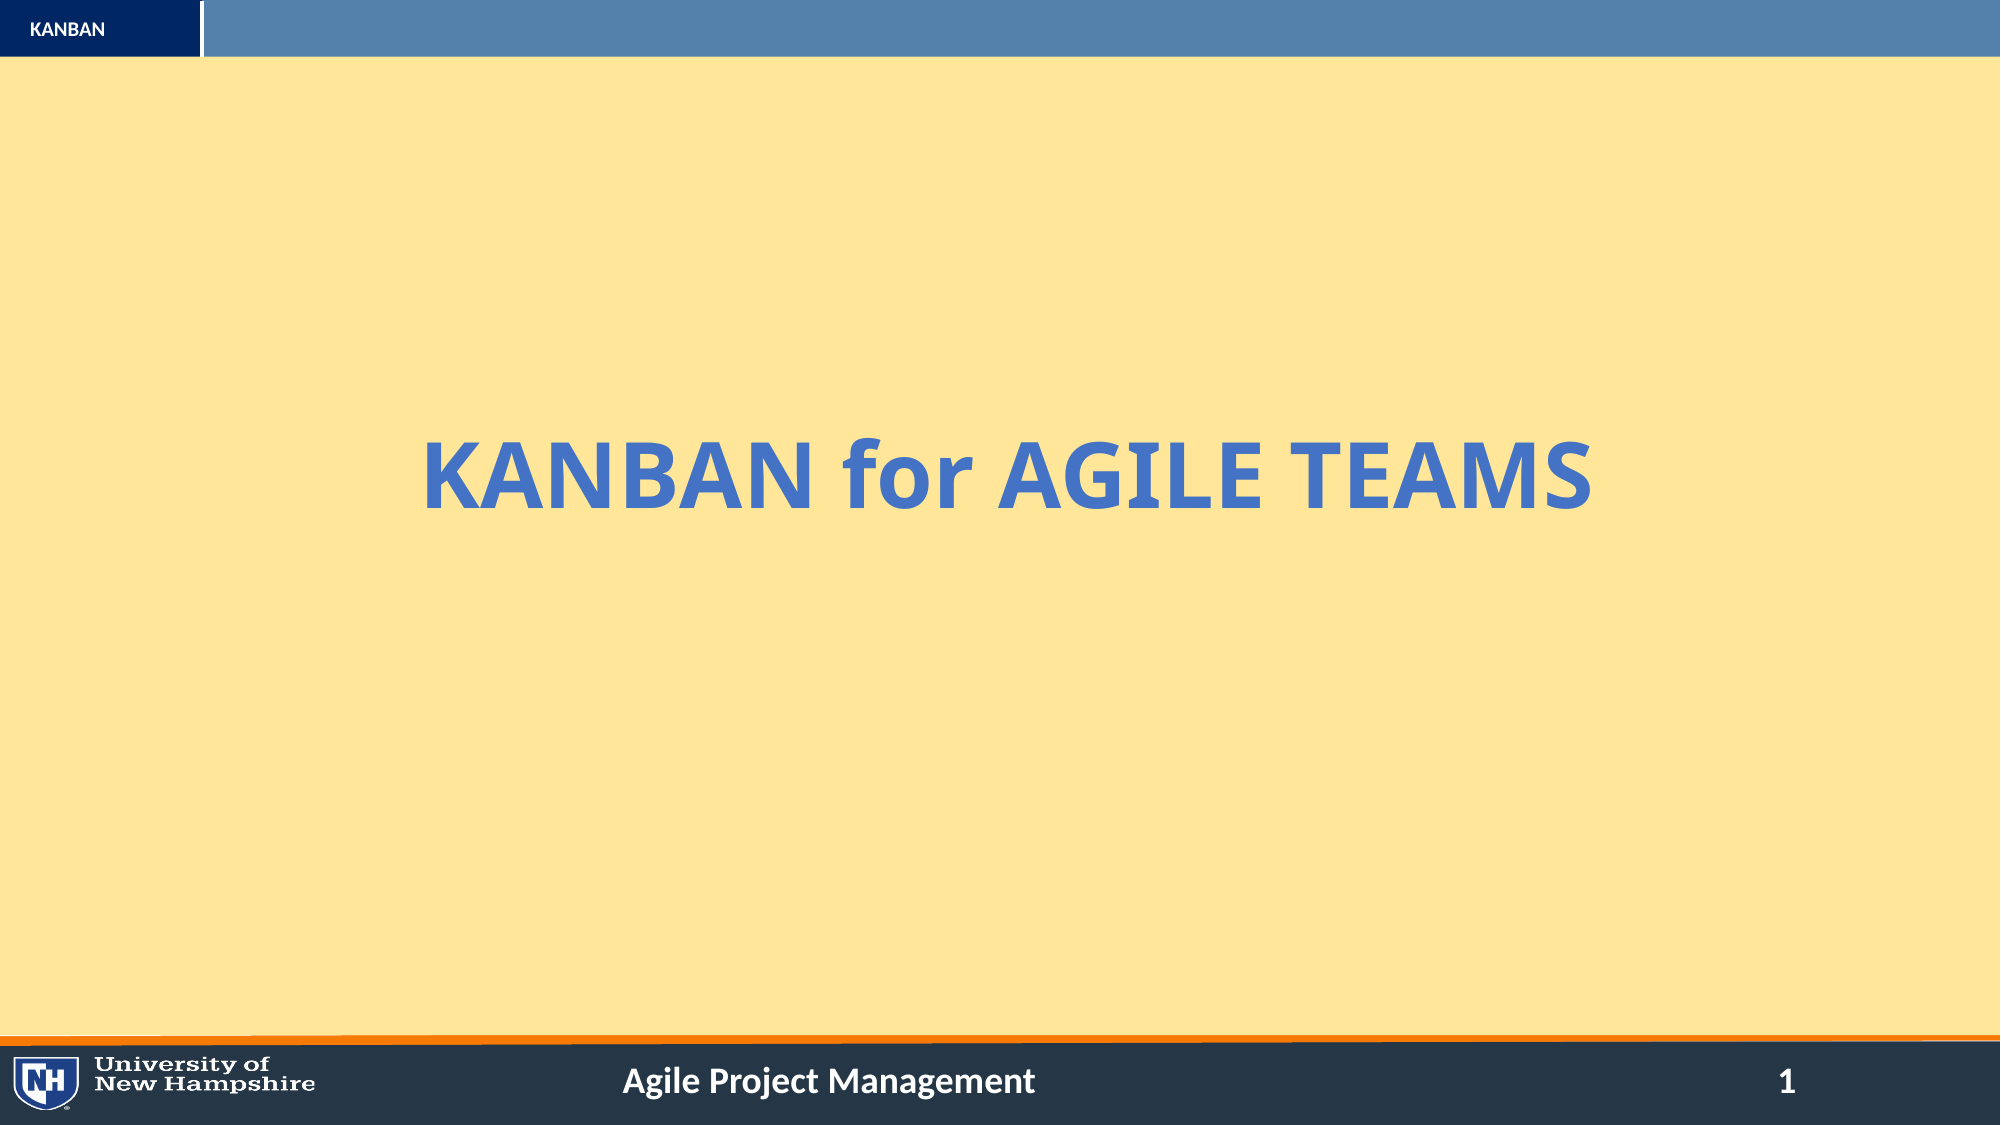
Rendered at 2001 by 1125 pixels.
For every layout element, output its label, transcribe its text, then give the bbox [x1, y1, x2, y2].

title KANBAN for AGILE TEAMS [45, 370, 1969, 589]
text_box [0, 55, 2000, 1036]
